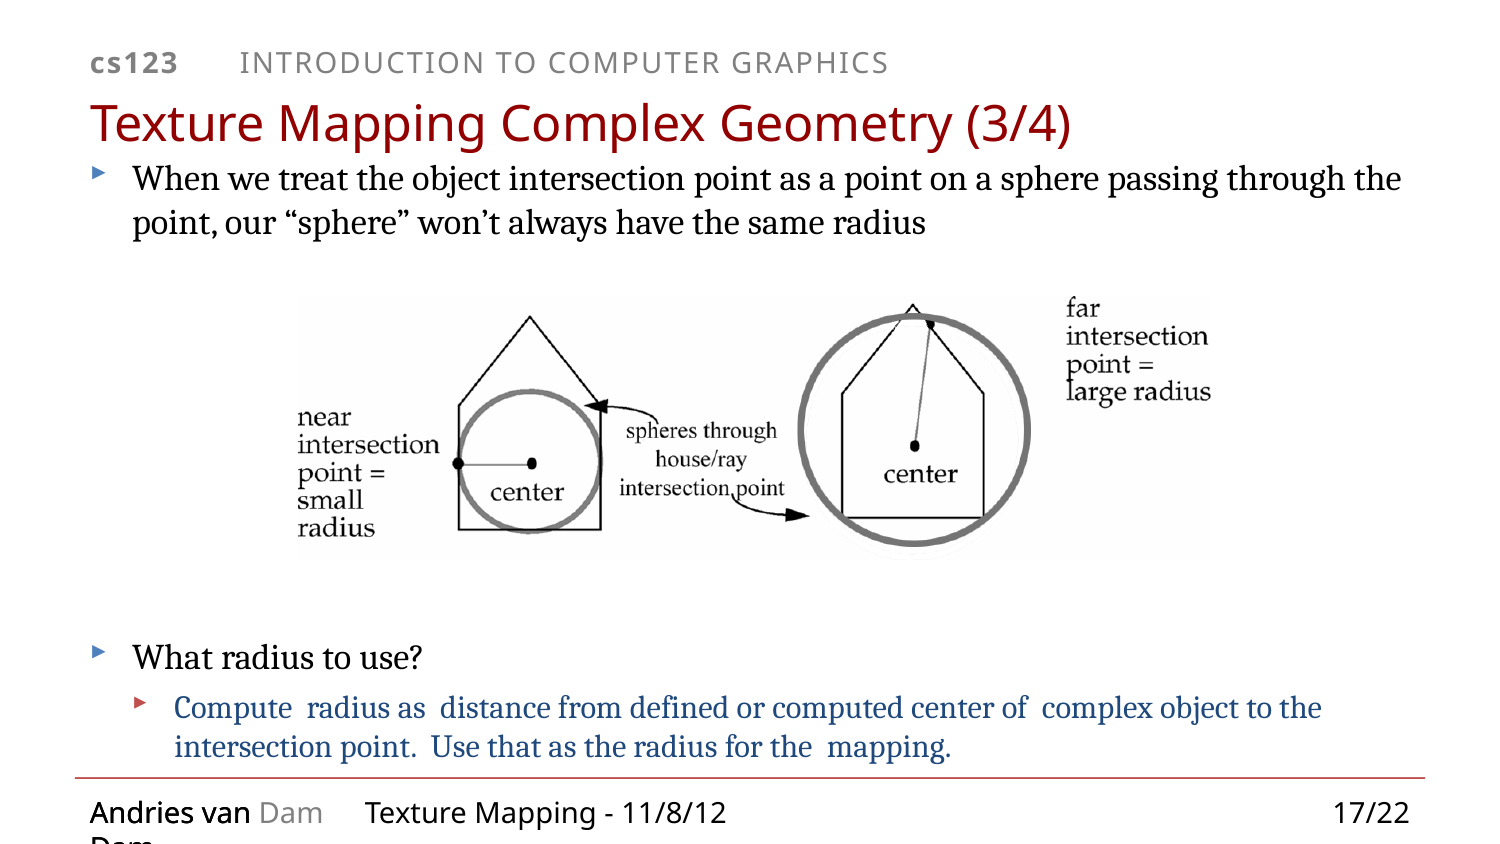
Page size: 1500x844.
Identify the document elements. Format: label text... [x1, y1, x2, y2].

title Texture Mapping Complex Geometry (3/4) [75, 84, 1425, 160]
slide_number 17/22 [1224, 787, 1425, 827]
footer Texture Mapping - 11/8/12 [350, 787, 1213, 827]
picture [298, 296, 1211, 560]
